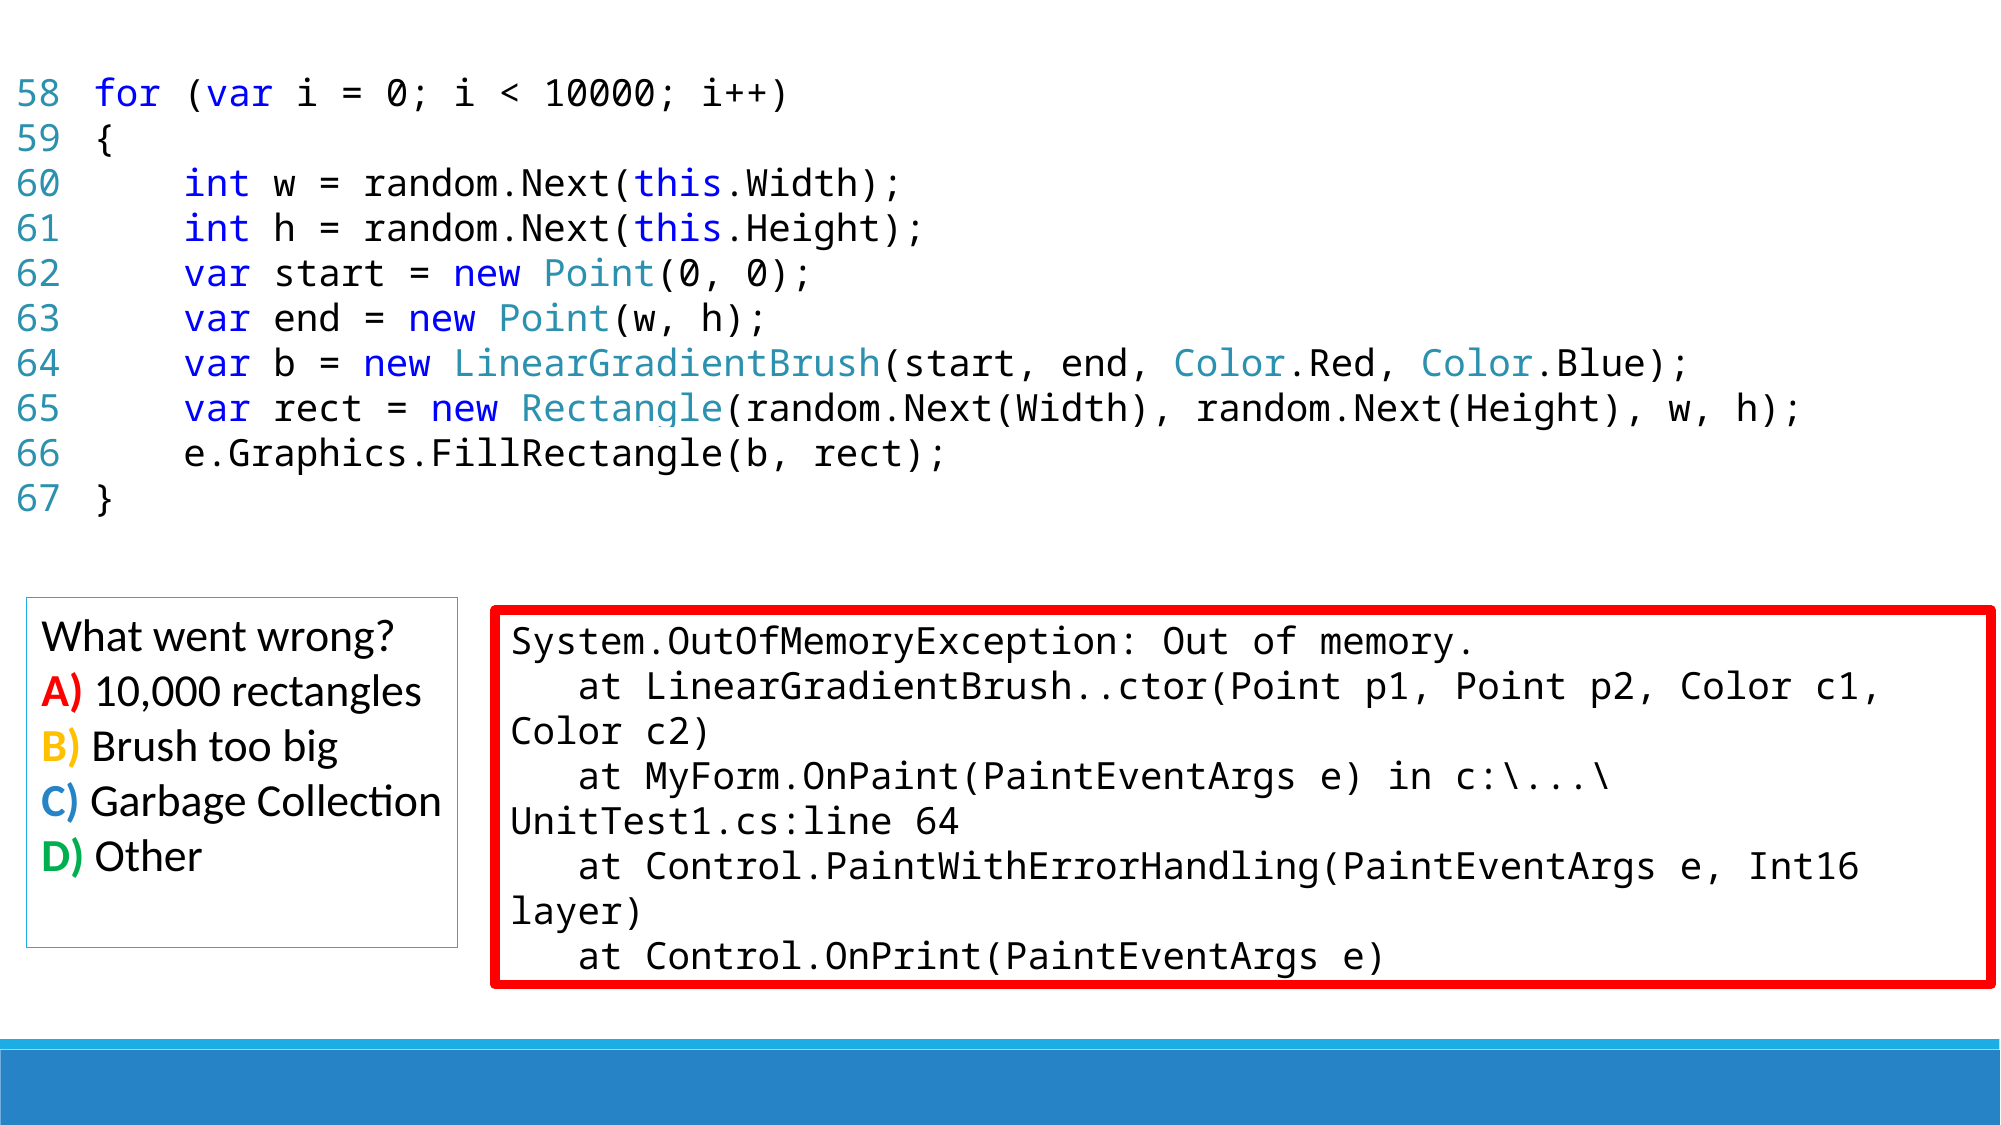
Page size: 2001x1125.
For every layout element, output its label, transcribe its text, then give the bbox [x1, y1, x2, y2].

text_box System.OutOfMemoryException: Out of memory. at LinearGradientBrush..ctor(Point p1, Point p2, Color c1, Color c2) at MyForm.OnPaint(PaintEventArgs e) in c:\...\UnitTest1.cs:line 64 at Control.PaintWithErrorHandling(PaintEventArgs e, Int16 layer) at Control.OnPrint(PaintEventArgs e) [495, 609, 1991, 985]
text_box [0, 61, 2000, 532]
text_box What went wrong? A) 10,000 rectangles B) Brush too big C) Garbage Collection D) Other [26, 597, 458, 948]
